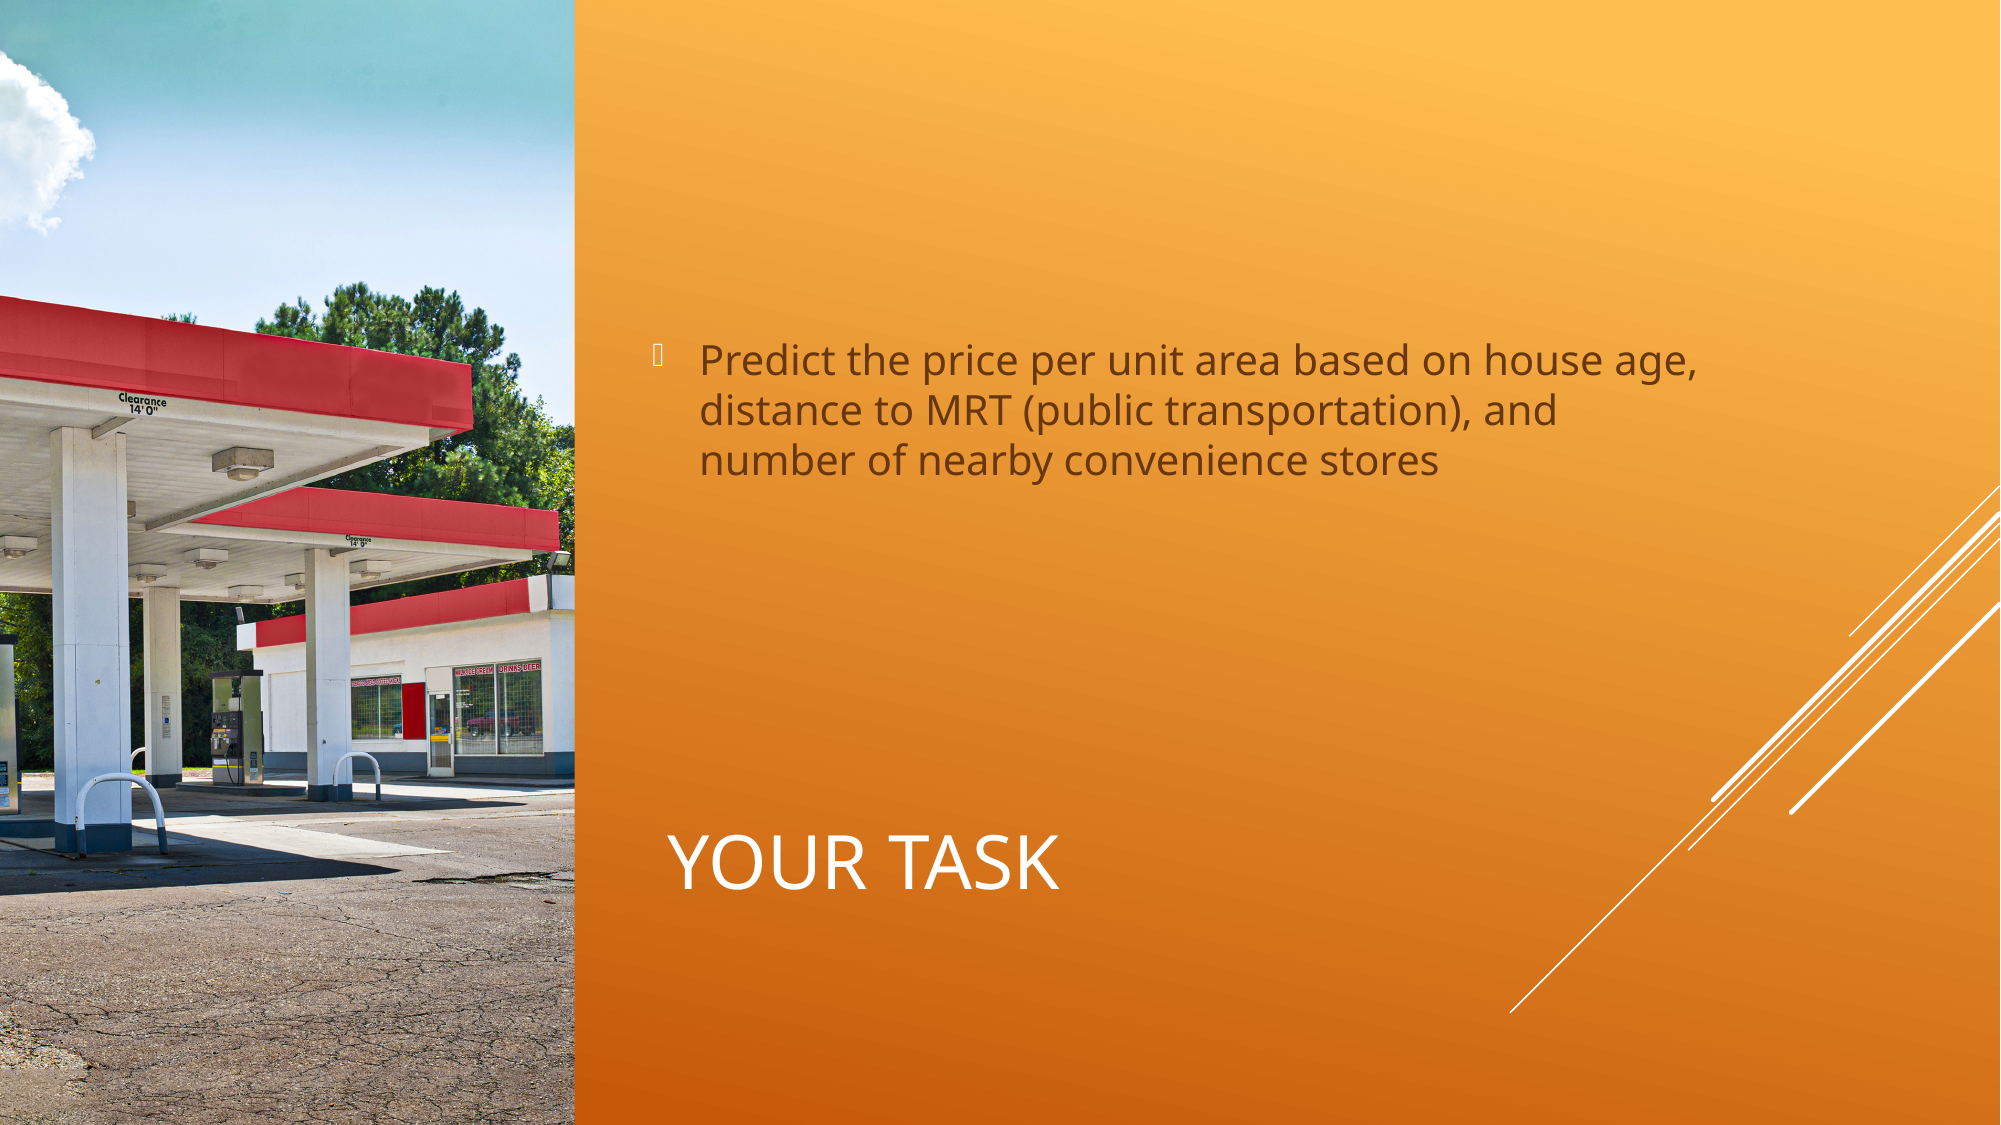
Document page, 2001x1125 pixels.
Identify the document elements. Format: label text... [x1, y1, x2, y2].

picture [0, 0, 575, 1125]
title Your task [652, 736, 1510, 984]
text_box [1510, 485, 2000, 1013]
text_box [575, 0, 2000, 1125]
list Predict the price per unit area based on house age, distance to MRT (public transportation), and number of nearby convenience stores [637, 112, 1725, 706]
